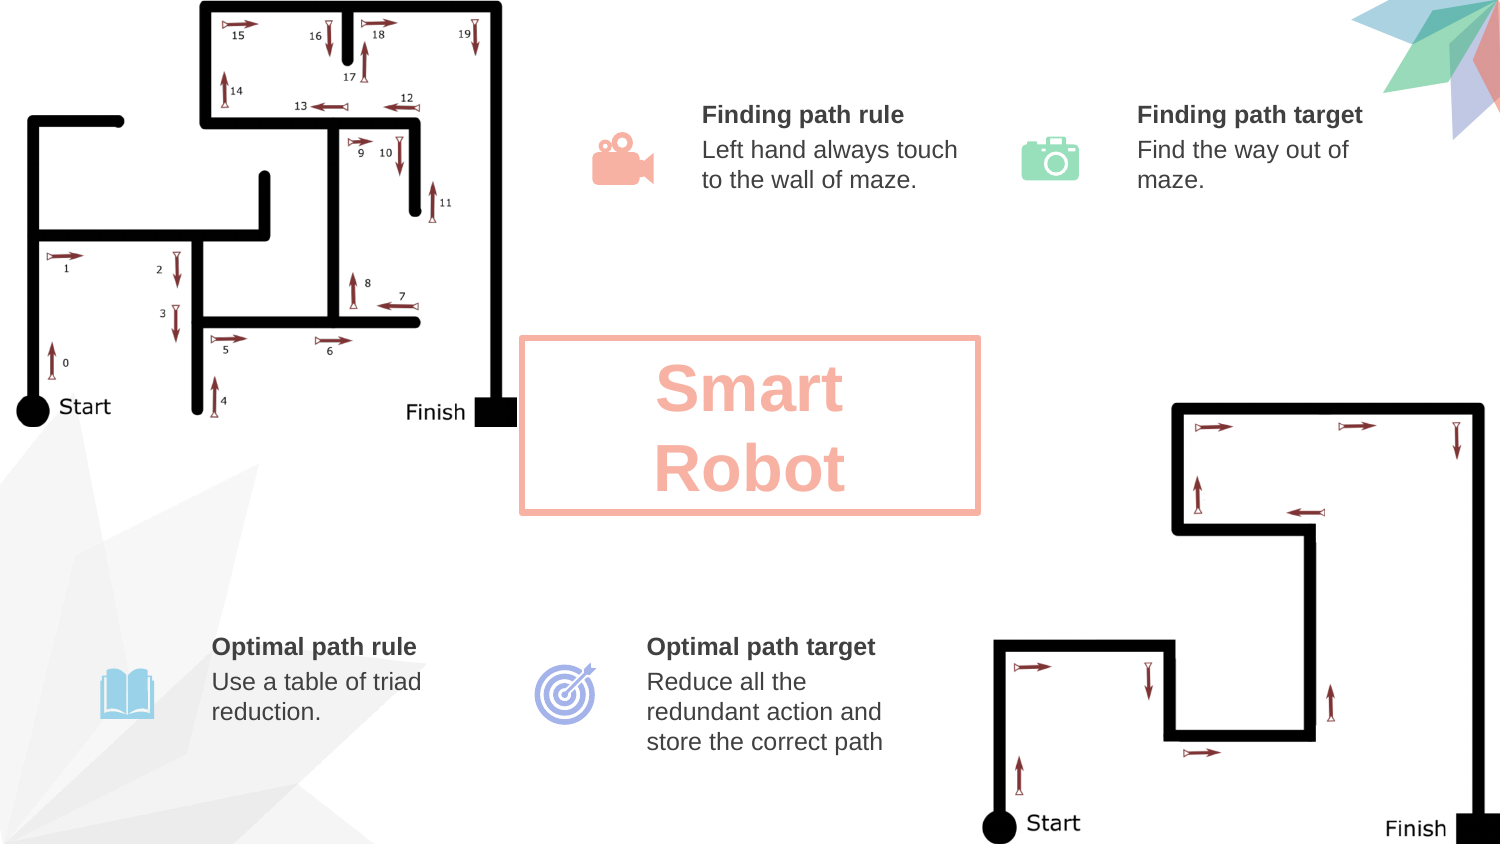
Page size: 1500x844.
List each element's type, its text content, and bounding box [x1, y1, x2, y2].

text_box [196, 622, 493, 735]
picture [0, 0, 1500, 844]
text_box [1019, 134, 1081, 183]
text_box [590, 129, 656, 187]
text_box Smart Robot [521, 337, 979, 513]
text_box [532, 660, 599, 727]
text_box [631, 622, 928, 765]
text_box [1121, 90, 1418, 203]
text_box [98, 666, 157, 721]
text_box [686, 90, 983, 203]
